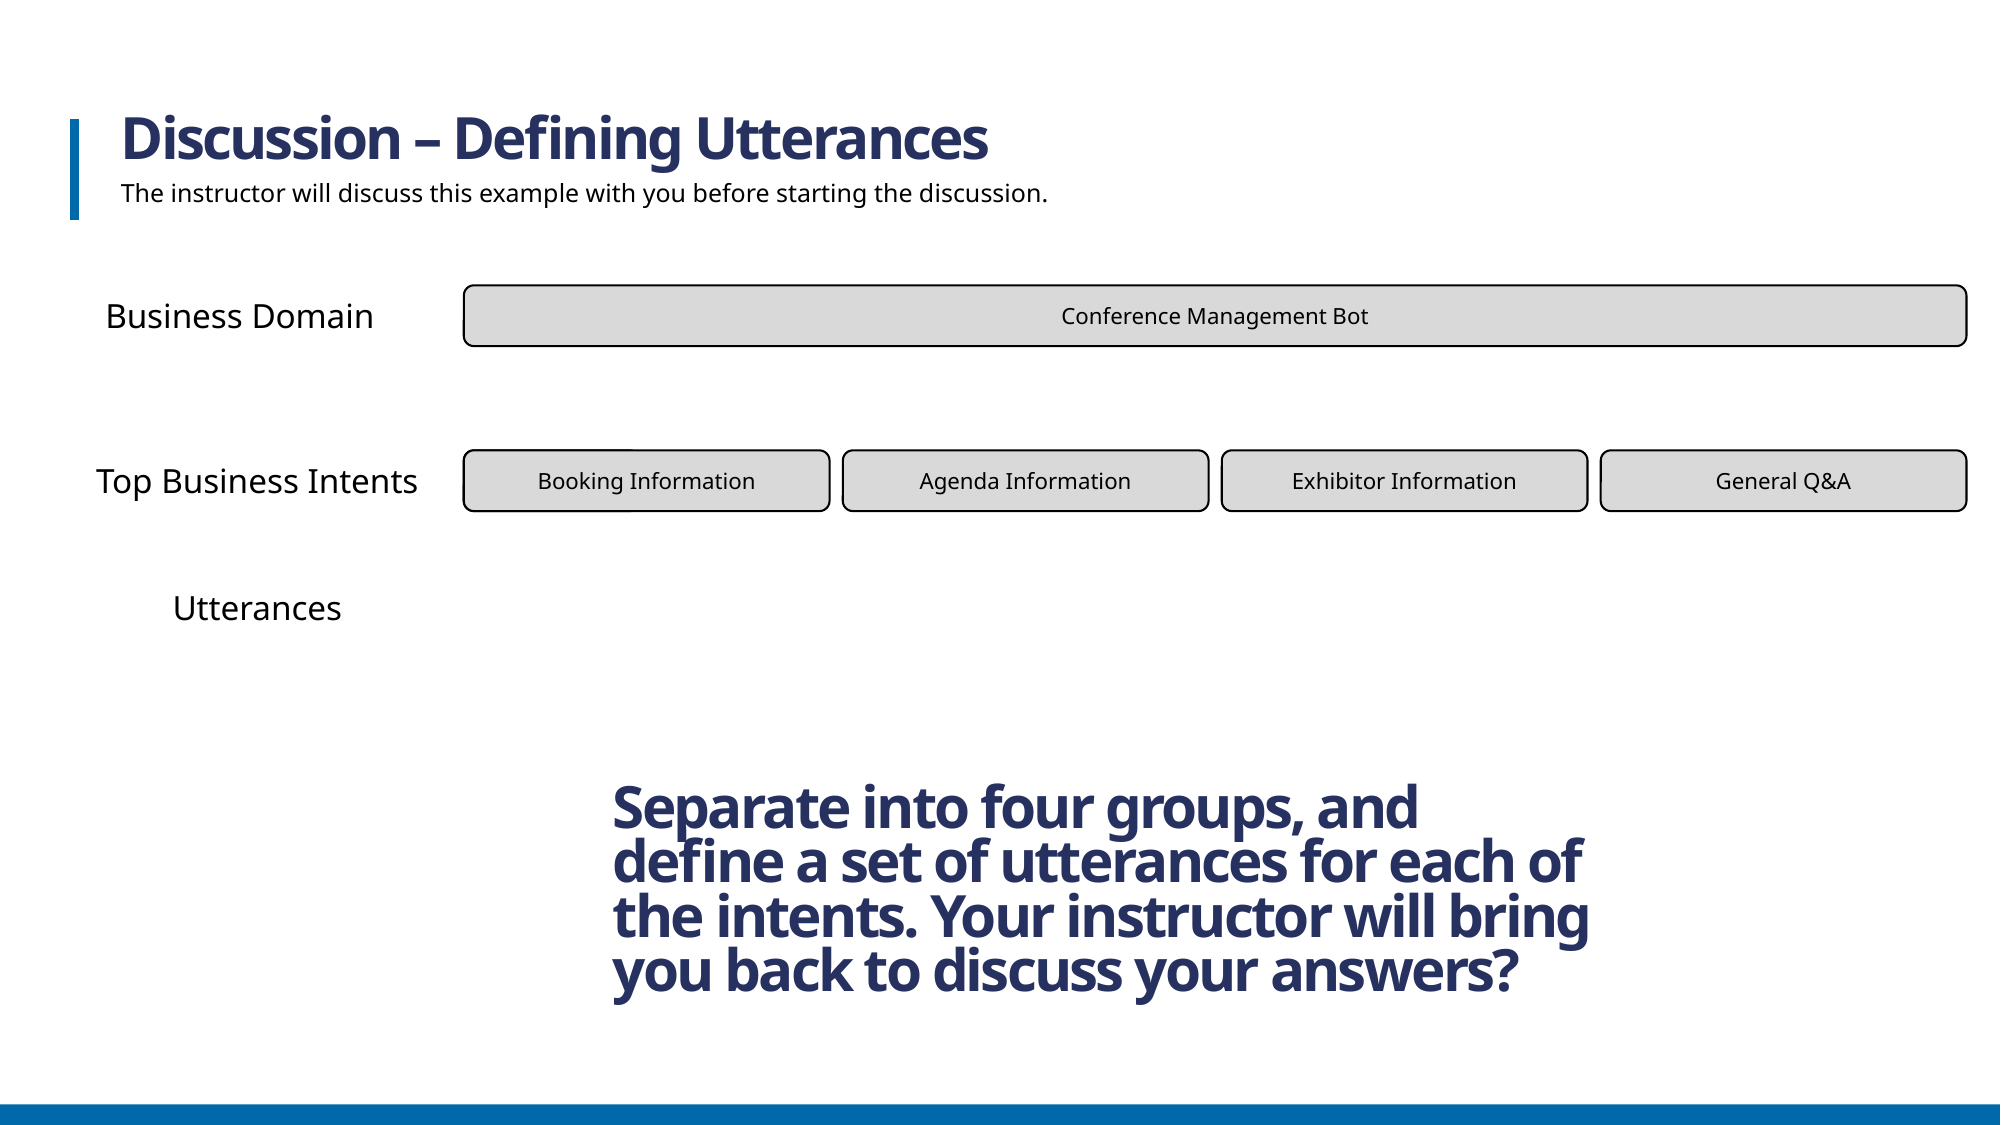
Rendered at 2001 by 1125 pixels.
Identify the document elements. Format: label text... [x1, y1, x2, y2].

text_box The instructor will discuss this example with you before starting the discussion. [106, 169, 1903, 273]
text_box General Q&A [1599, 449, 1968, 513]
text_box Conference Management Bot [462, 284, 1968, 348]
text_box [0, 1103, 2000, 1125]
text_box Utterances [74, 579, 441, 635]
text_box Top Business Intents [74, 452, 441, 508]
text_box Separate into four groups, and define a set of utterances for each of the intents. Your instructor will bring you back to discuss your answers? [598, 778, 1608, 1011]
text_box Business Domain [90, 287, 390, 343]
text_box Discussion – Defining Utterances [106, 109, 1089, 169]
text_box Exhibitor Information [1220, 449, 1589, 513]
text_box Booking Information [462, 449, 831, 513]
text_box Agenda Information [841, 449, 1210, 513]
